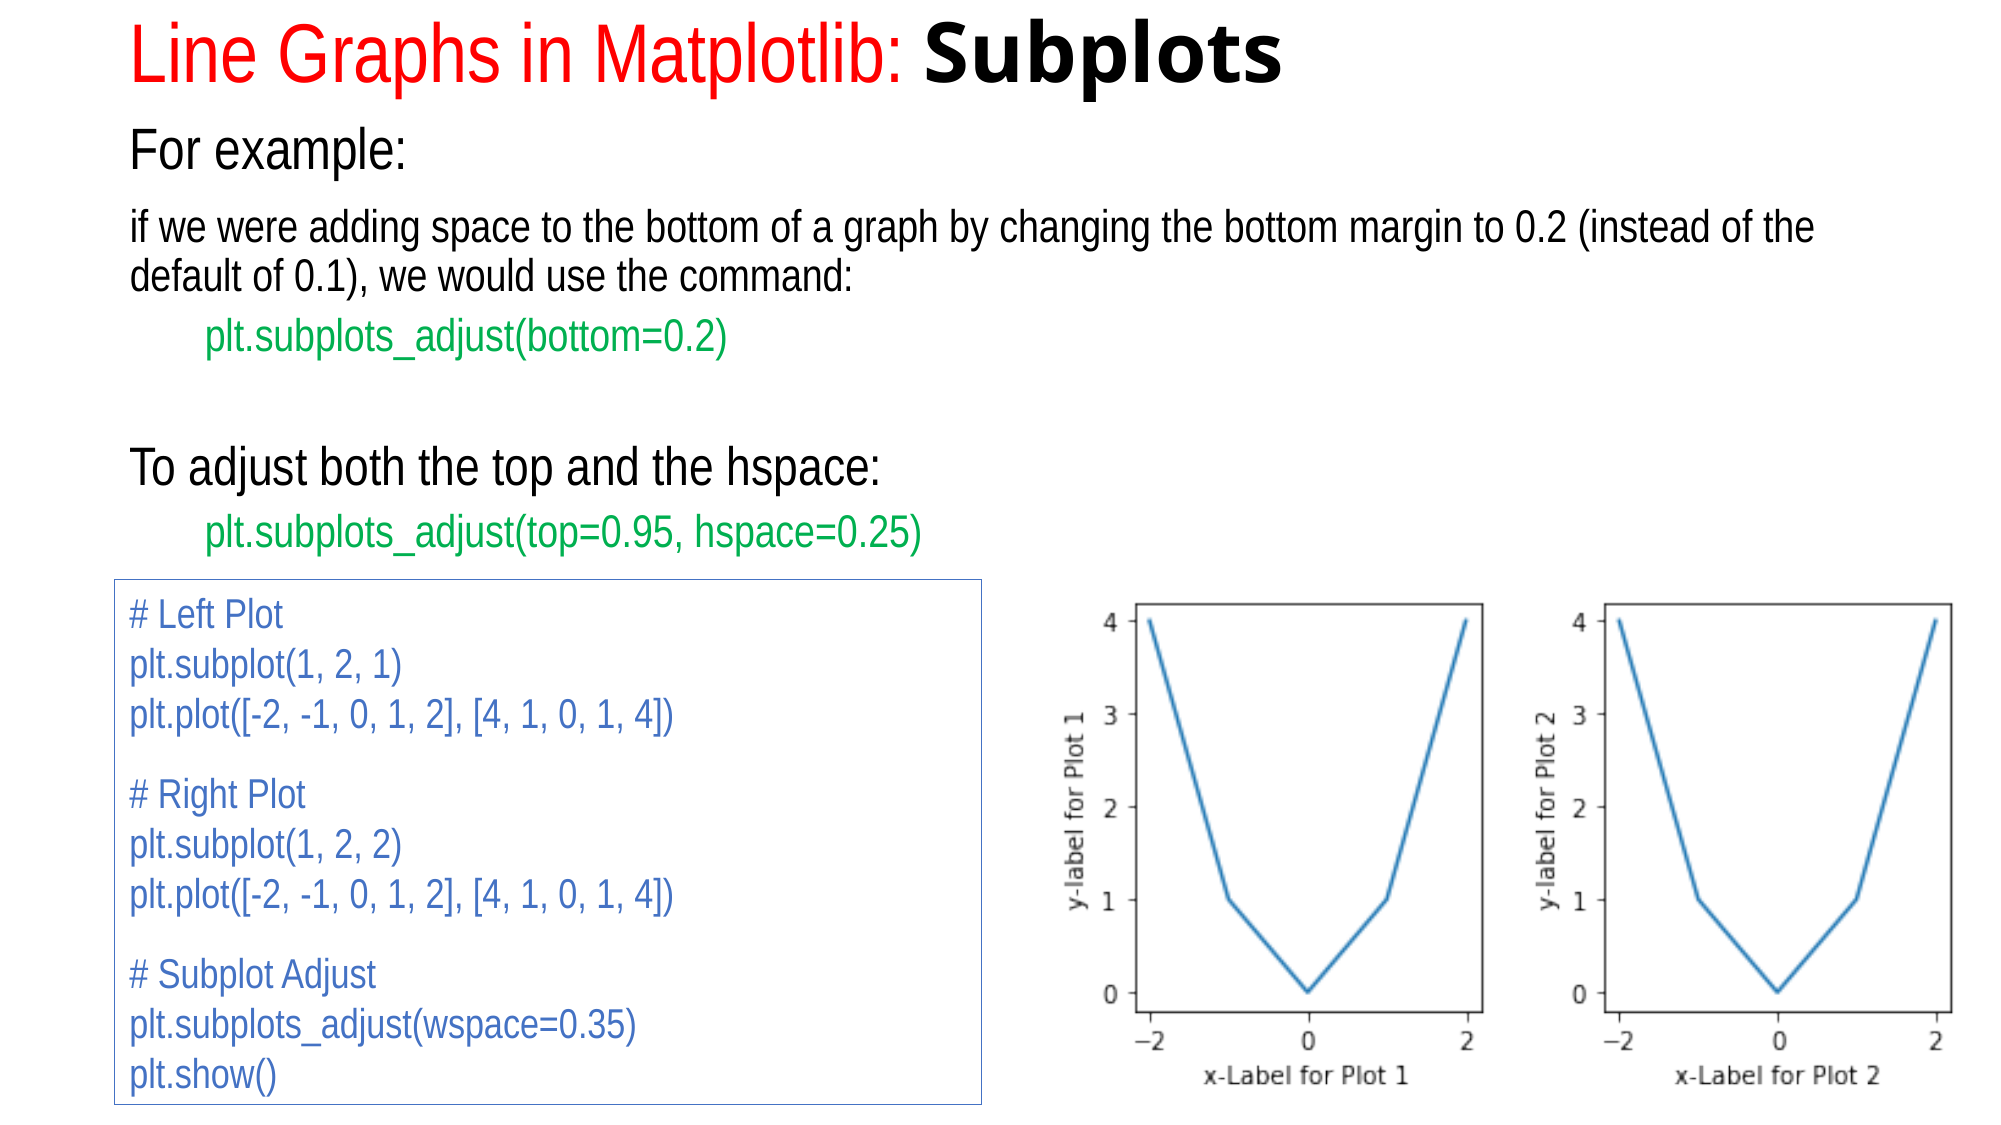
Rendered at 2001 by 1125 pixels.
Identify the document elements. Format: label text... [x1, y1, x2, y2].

text_box # Left Plot plt.subplot(1, 2, 1) plt.plot([-2, -1, 0, 1, 2], [4, 1, 0, 1, 4]) # Right Plot plt.subplot(1, 2, 2) plt.plot([-2, -1, 0, 1, 2], [4, 1, 0, 1, 4]) # Subplot Adjust plt.subplots_adjust(wspace=0.35) plt.show() [114, 579, 982, 1105]
title Line Graphs in Matplotlib: Subplots [114, 0, 1840, 111]
picture [1049, 579, 1978, 1105]
list For example: if we were adding space to the bottom of a graph by changing the bottom margin to 0.2 (instead of the default of 0.1), we would use the command: plt.subplots_adjust(bottom=0.2) To adjust both the top and the hspace: plt.subplots_adjust(top=0.95, hspace=0.25) [114, 111, 1840, 1024]
